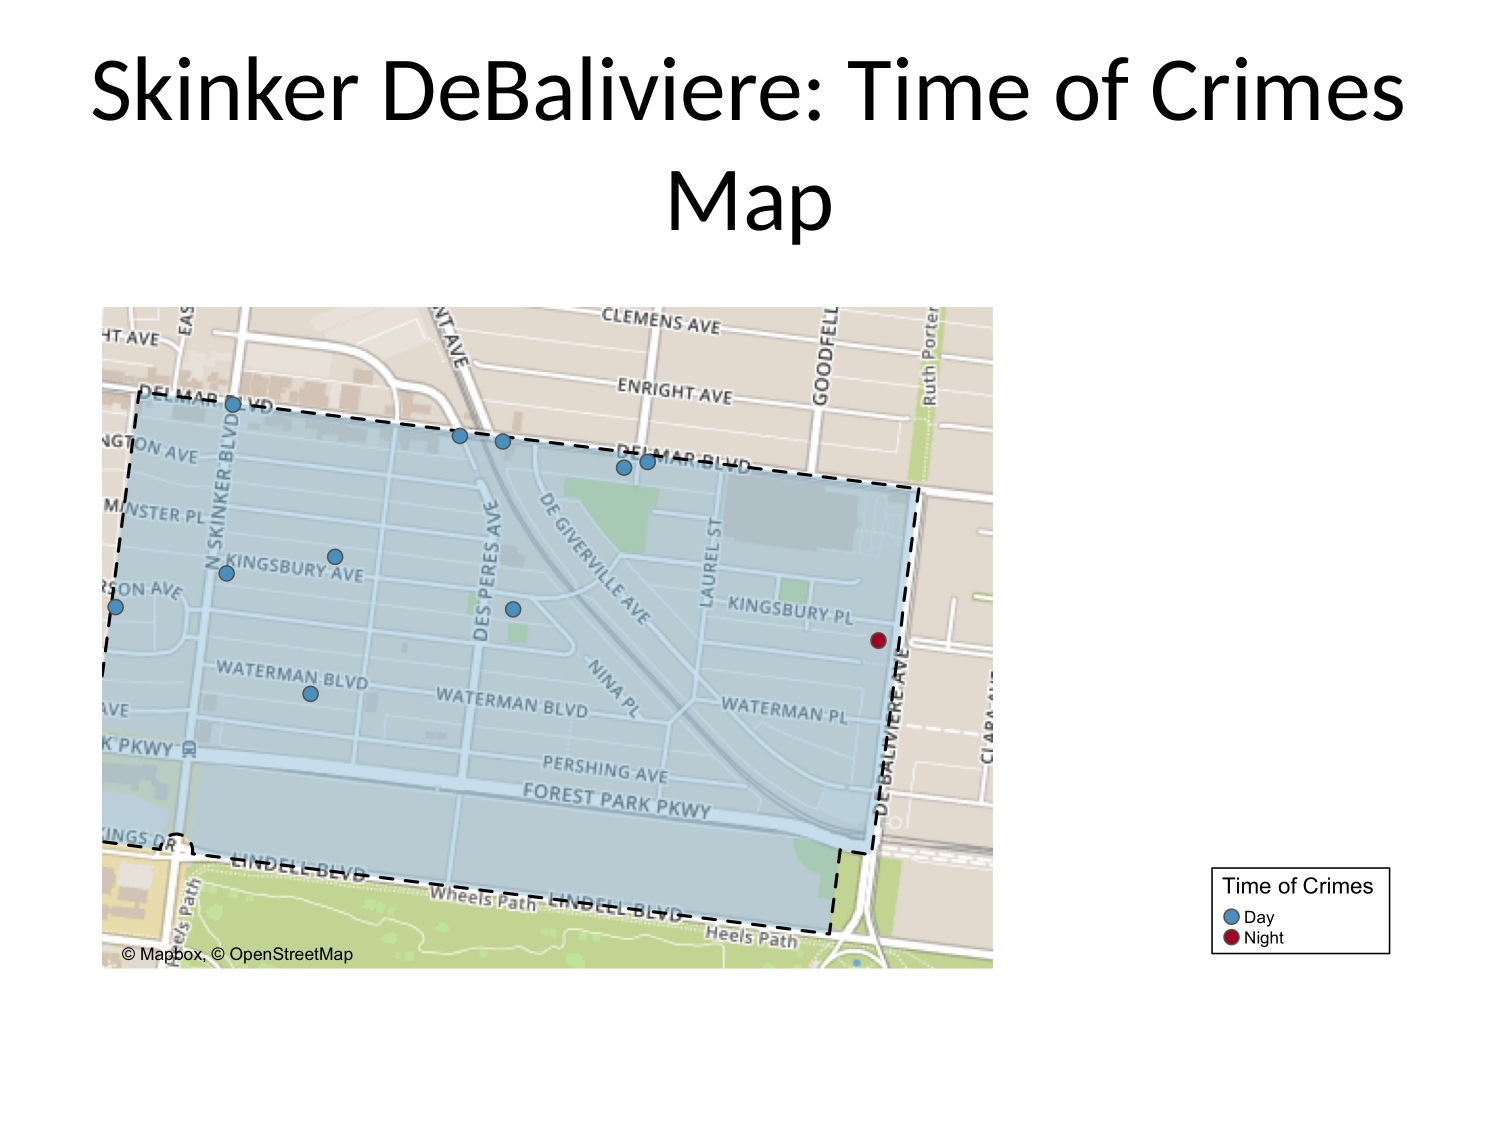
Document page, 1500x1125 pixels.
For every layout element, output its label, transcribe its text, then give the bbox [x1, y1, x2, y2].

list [74, 262, 1426, 1013]
title Skinker DeBaliviere: Time of Crimes Map [75, 45, 1425, 233]
